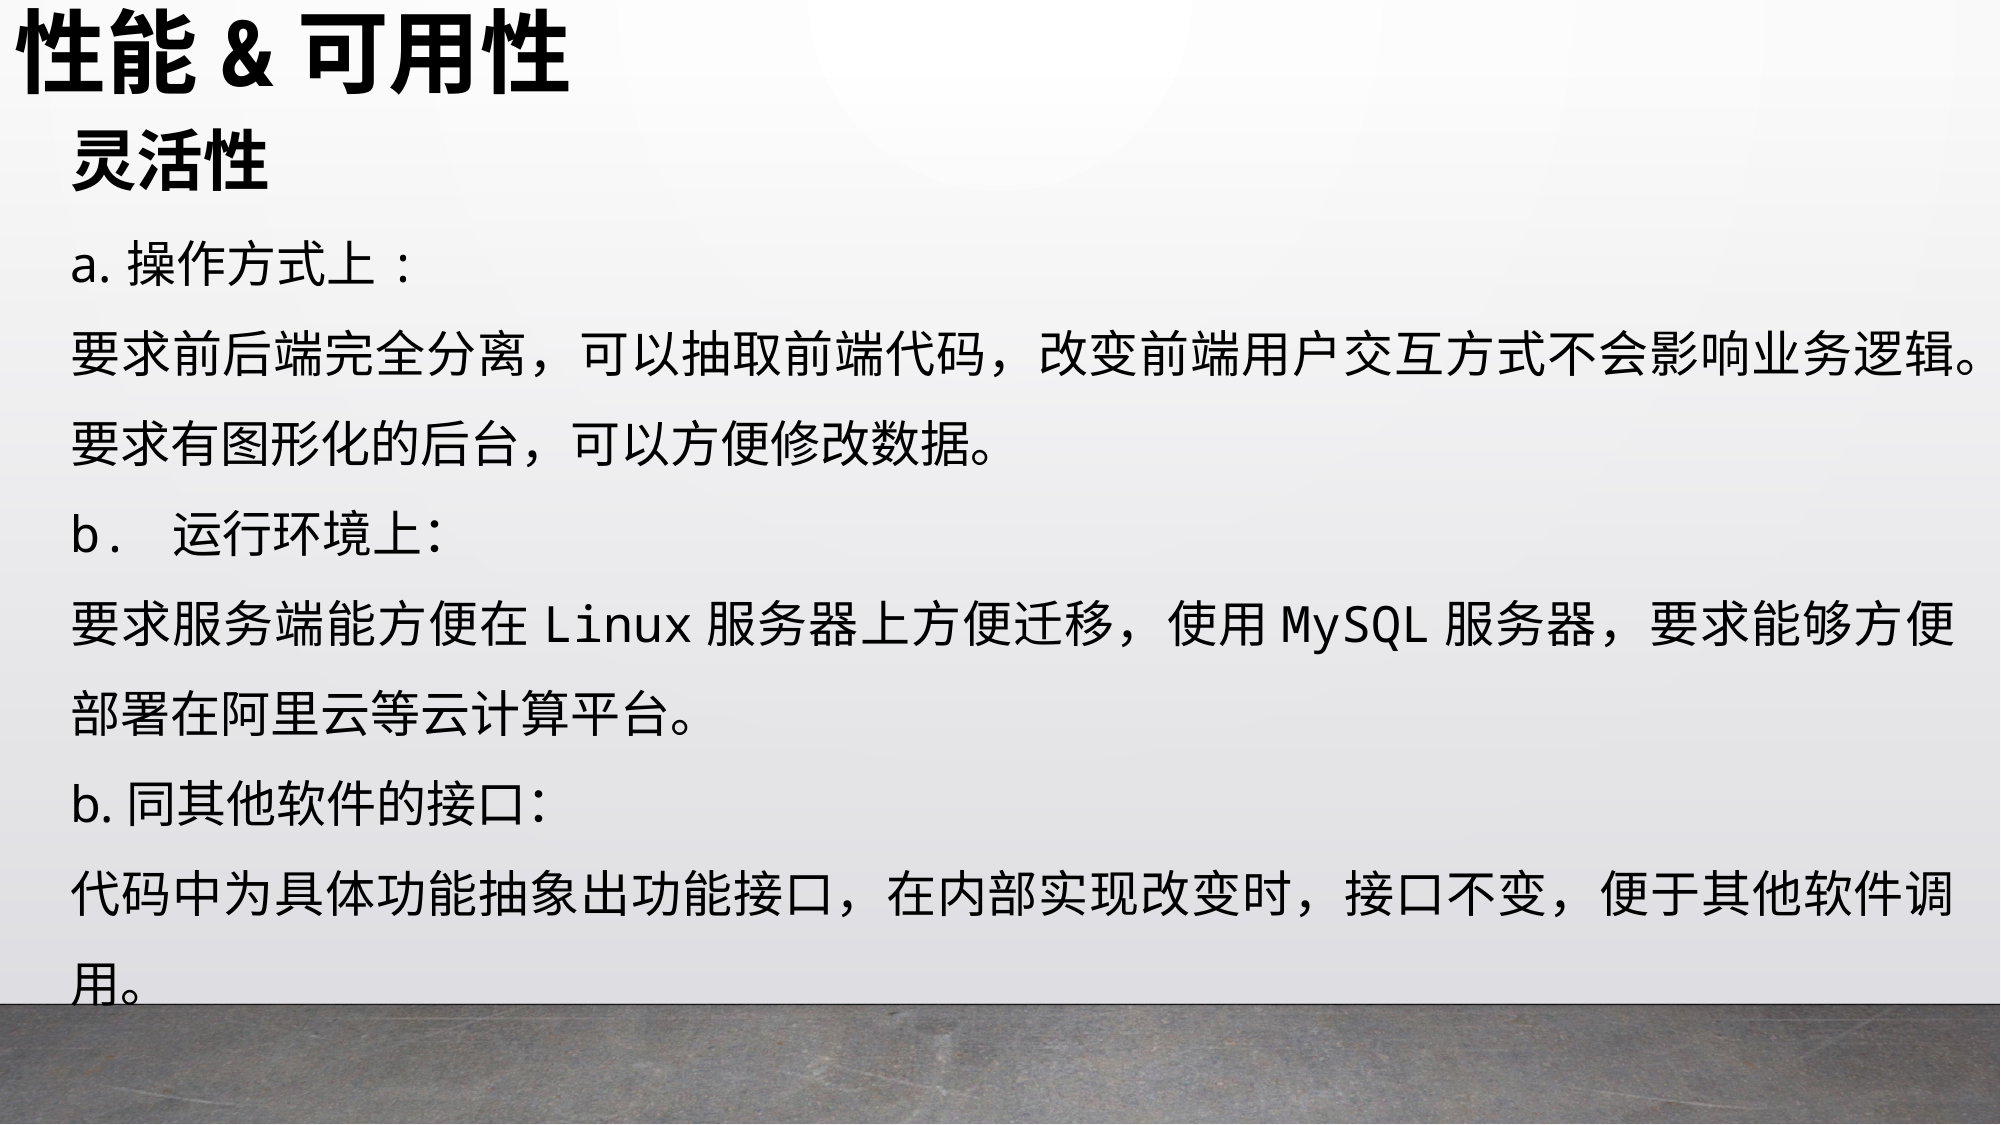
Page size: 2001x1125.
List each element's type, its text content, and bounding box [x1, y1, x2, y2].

picture [0, 1004, 2000, 1124]
text_box 灵活性 [55, 111, 1078, 194]
text_box 操作方式上: 要求前后端完全分离，可以抽取前端代码，改变前端用户交互方式不会影响业务逻辑。 要求有图形化的后台，可以方便修改数据。 b. 运行环境上： 要求服务端能方便在Linux服务器上方便迁移，使用MySQL服务器，要求能够方便部署在阿里云等云计算平台。 同其他软件的接口： 代码中为具体功能抽象出功能接口，在内部实现改变时，接口不变，便于其他软件调用。 [55, 194, 1970, 1020]
text_box 性能&可用性 [0, 0, 1576, 173]
